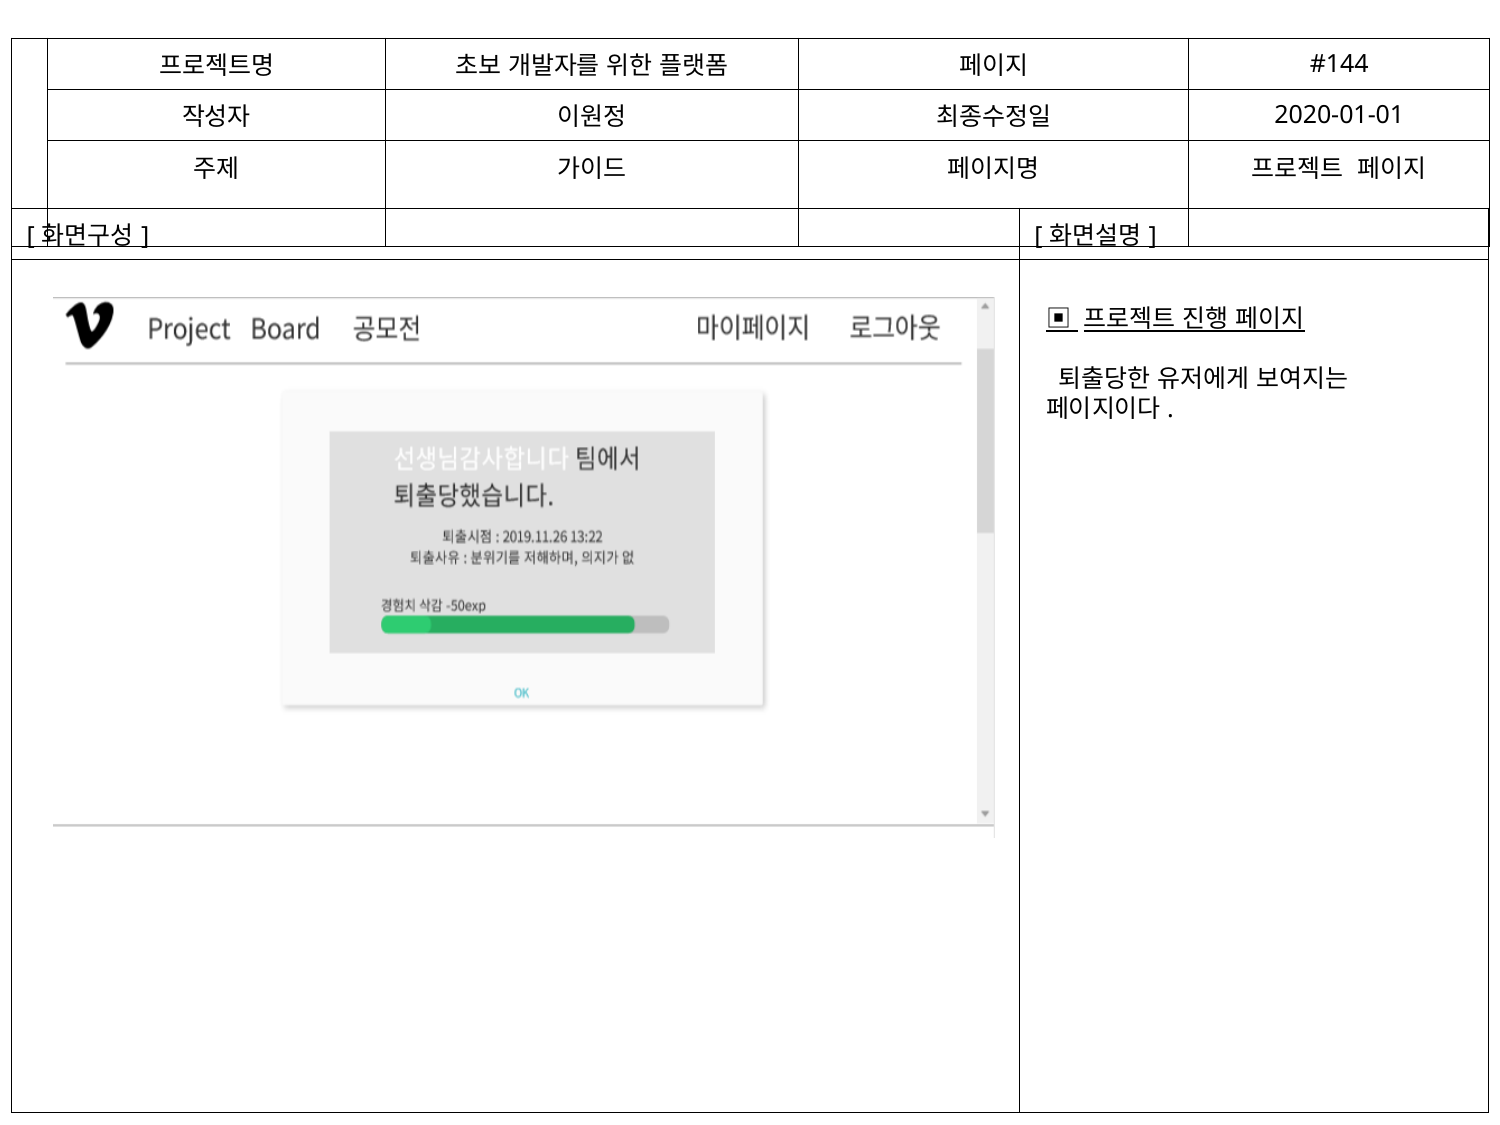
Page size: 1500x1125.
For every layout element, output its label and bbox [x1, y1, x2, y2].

table_cell [799, 141, 1188, 246]
table_cell [48, 141, 385, 246]
table_header [1189, 39, 1489, 89]
table_header [1020, 247, 1488, 259]
table_cell [799, 90, 1188, 140]
table_cell [1020, 260, 1488, 1112]
table_header [12, 247, 1019, 259]
table_header [48, 39, 385, 89]
picture [52, 297, 995, 839]
table_cell [1189, 90, 1489, 140]
table_cell [386, 90, 798, 140]
table_cell [386, 141, 798, 246]
table_header [386, 39, 798, 89]
table_header [799, 39, 1188, 89]
table_header [12, 39, 47, 246]
text_box [1031, 295, 1477, 430]
table_cell [48, 90, 385, 140]
table_cell [12, 260, 1019, 1112]
table_cell [1189, 141, 1489, 246]
